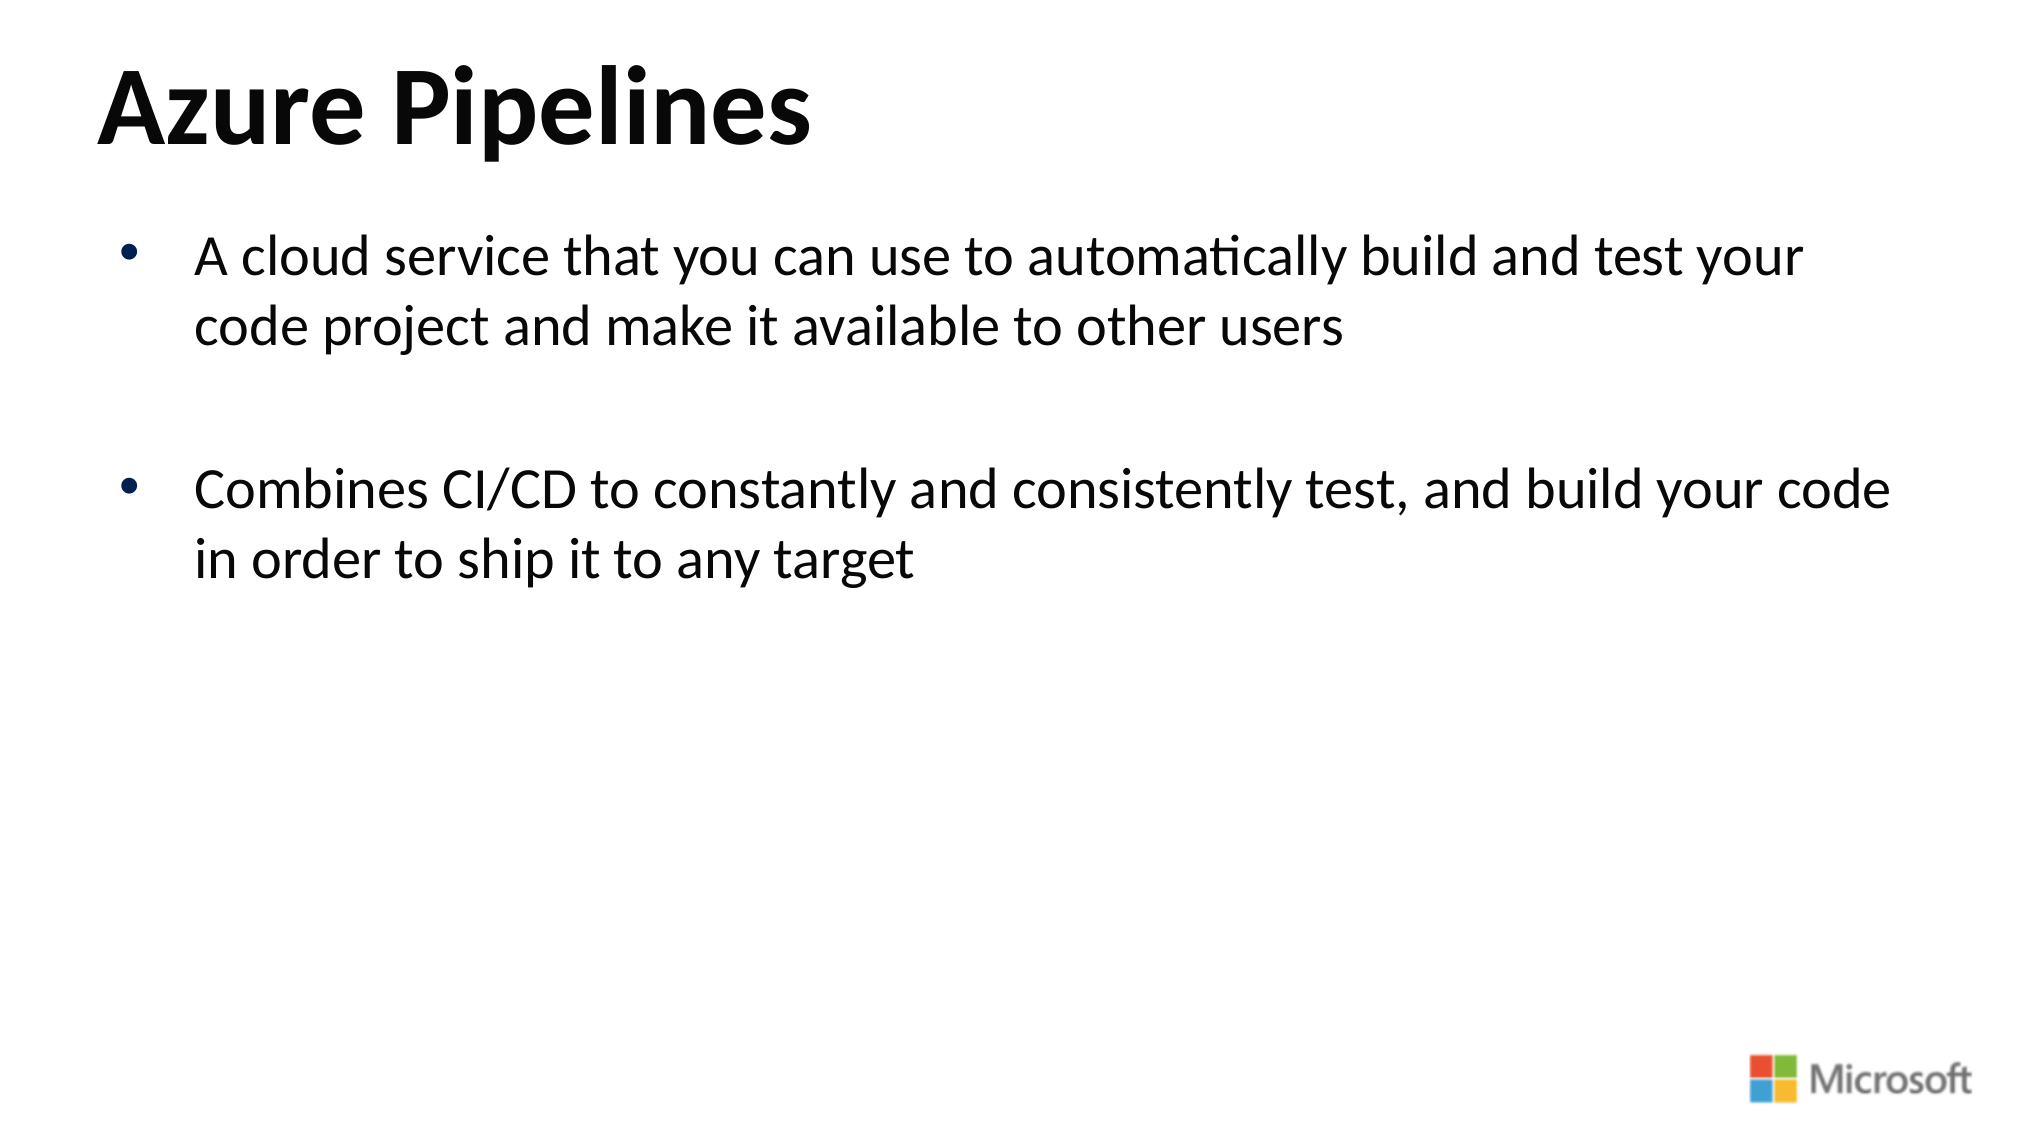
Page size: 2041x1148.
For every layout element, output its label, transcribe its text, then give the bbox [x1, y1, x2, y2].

text_box Azure Pipelines [82, 40, 2034, 210]
picture [1722, 1022, 1990, 1121]
text_box A cloud service that you can use to automatically build and test your code project and make it available to other users Combines CI/CD to constantly and consistently test, and build your code in order to ship it to any target [94, 209, 1935, 607]
